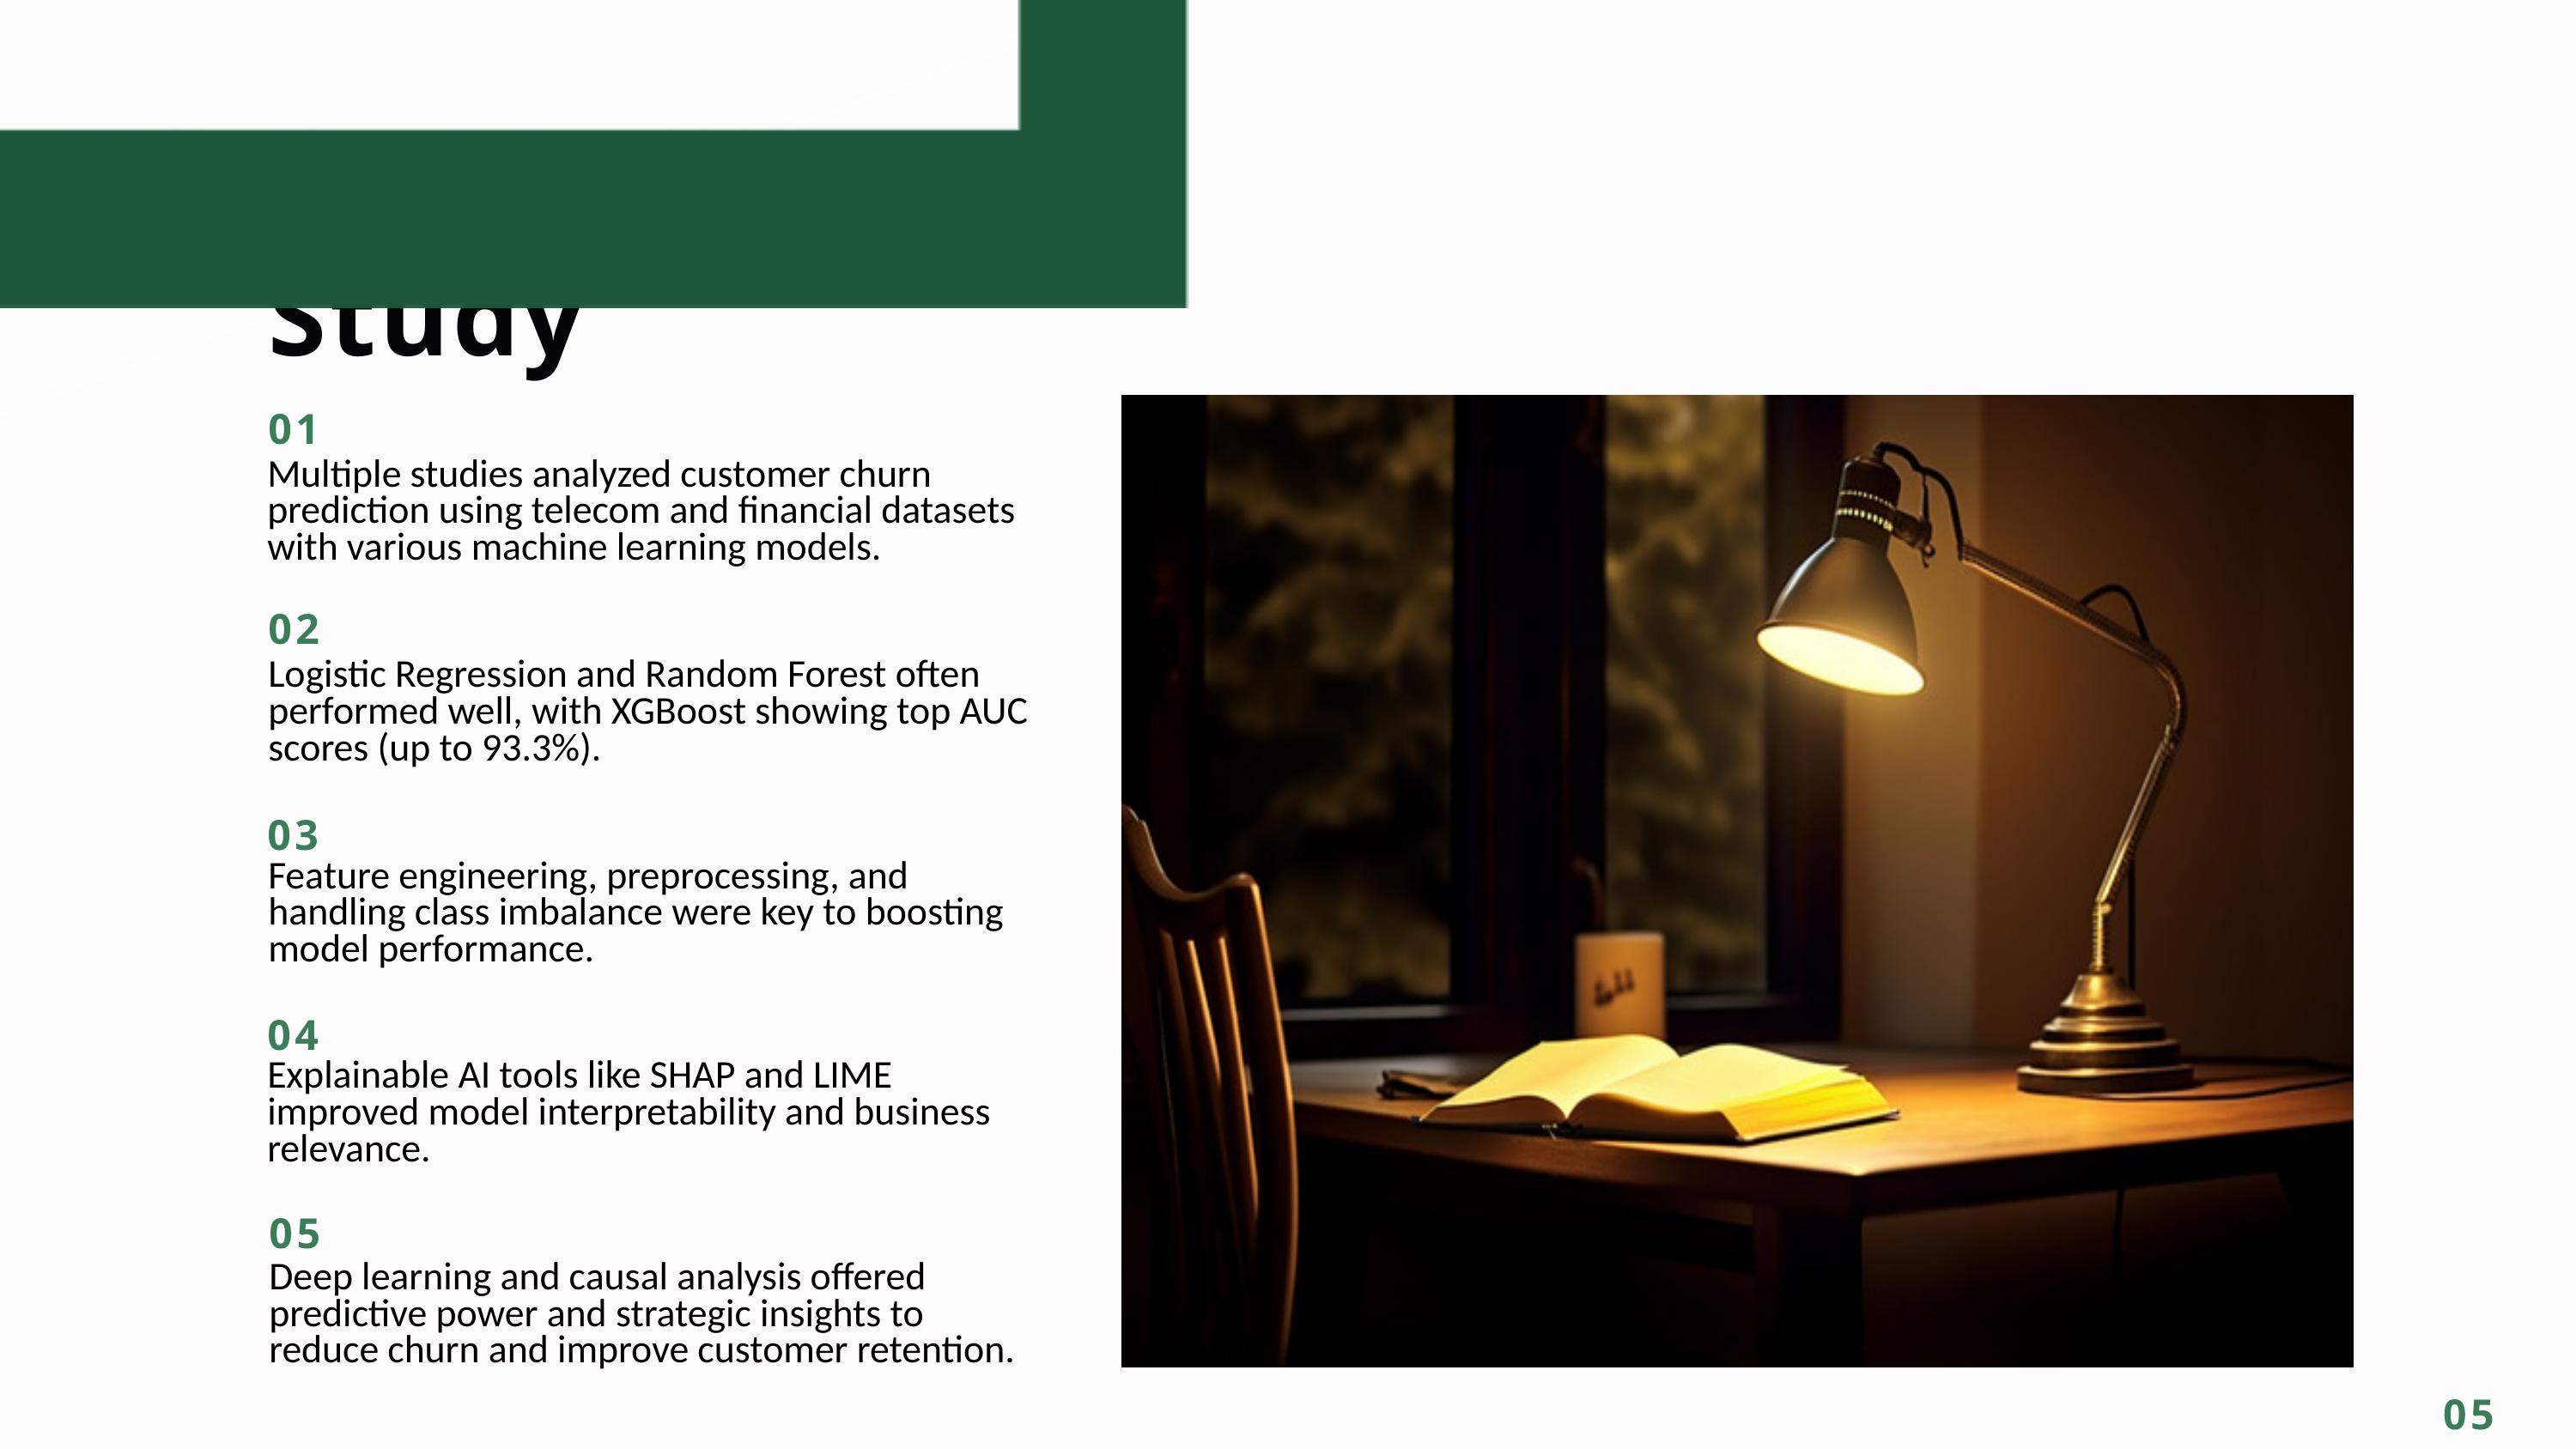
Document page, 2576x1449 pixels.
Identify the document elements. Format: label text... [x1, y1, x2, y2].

text_box Feature engineering, preprocessing, and handling class imbalance were key to boosting model performance. [268, 859, 1036, 970]
text_box Background Study [268, 309, 1037, 378]
text_box Logistic Regression and Random Forest often performed well, with XGBoost showing top AUC scores (up to 93.3%). [268, 658, 1037, 769]
text_box [0, 0, 1189, 309]
text_box 05 [269, 1199, 757, 1258]
text_box Deep learning and causal analysis offered predictive power and strategic insights to reduce churn and improve customer retention. [269, 1260, 1037, 1372]
text_box 03 [267, 801, 756, 858]
text_box 05 [2443, 1380, 2576, 1438]
picture [1121, 395, 2354, 1367]
text_box 01 [268, 395, 756, 453]
text_box 02 [268, 595, 756, 652]
text_box Multiple studies analyzed customer churn prediction using telecom and financial datasets with various machine learning models. [267, 458, 1036, 569]
text_box [0, 0, 2576, 1449]
text_box Explainable AI tools like SHAP and LIME improved model interpretability and business relevance. [267, 1059, 1036, 1170]
text_box 04 [267, 1001, 756, 1058]
